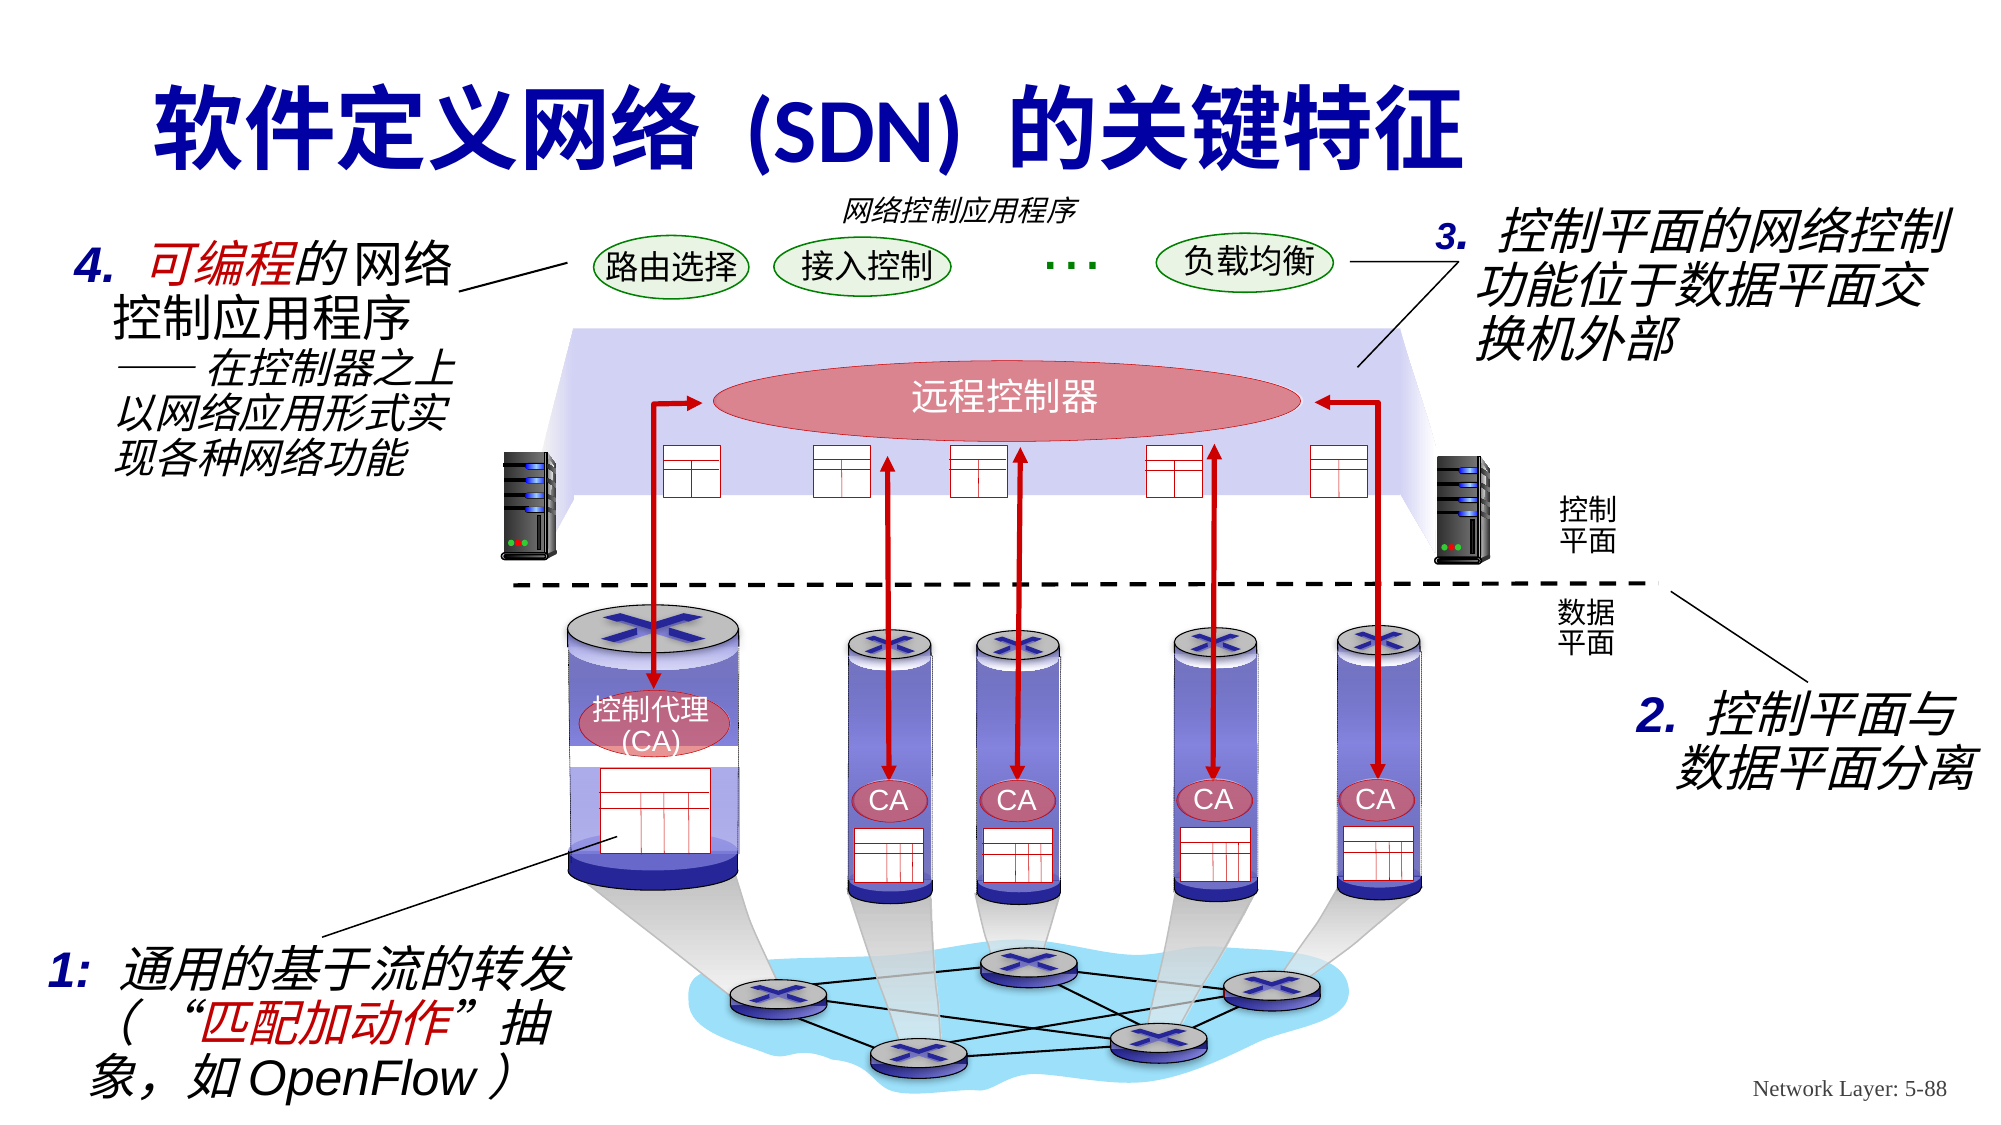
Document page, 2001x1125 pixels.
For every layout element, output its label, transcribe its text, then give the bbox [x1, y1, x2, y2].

text_box 网络控制应用程序 [762, 189, 1154, 235]
text_box [1192, 233, 1298, 239]
text_box … [1023, 235, 1120, 290]
text_box [805, 237, 920, 244]
text_box 负载均衡 [1161, 239, 1338, 288]
title 软件定义网络 (SDN) 的关键特征 [137, 59, 1863, 207]
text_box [1621, 591, 1995, 807]
text_box [1156, 253, 1161, 273]
text_box [630, 294, 713, 299]
text_box [1199, 288, 1291, 293]
text_box [773, 251, 786, 282]
slide_number Network Layer: 5-88 [1512, 1056, 1963, 1117]
text_box 接入控制 [786, 244, 953, 294]
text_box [1357, 262, 1459, 368]
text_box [501, 327, 1659, 1094]
text_box 路由选择 [590, 239, 768, 294]
text_box [635, 235, 707, 239]
text_box 3. 控制平面的网络控制功能位于数据平面交换机外部 [1420, 199, 1967, 376]
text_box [59, 231, 568, 493]
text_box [32, 836, 618, 1116]
